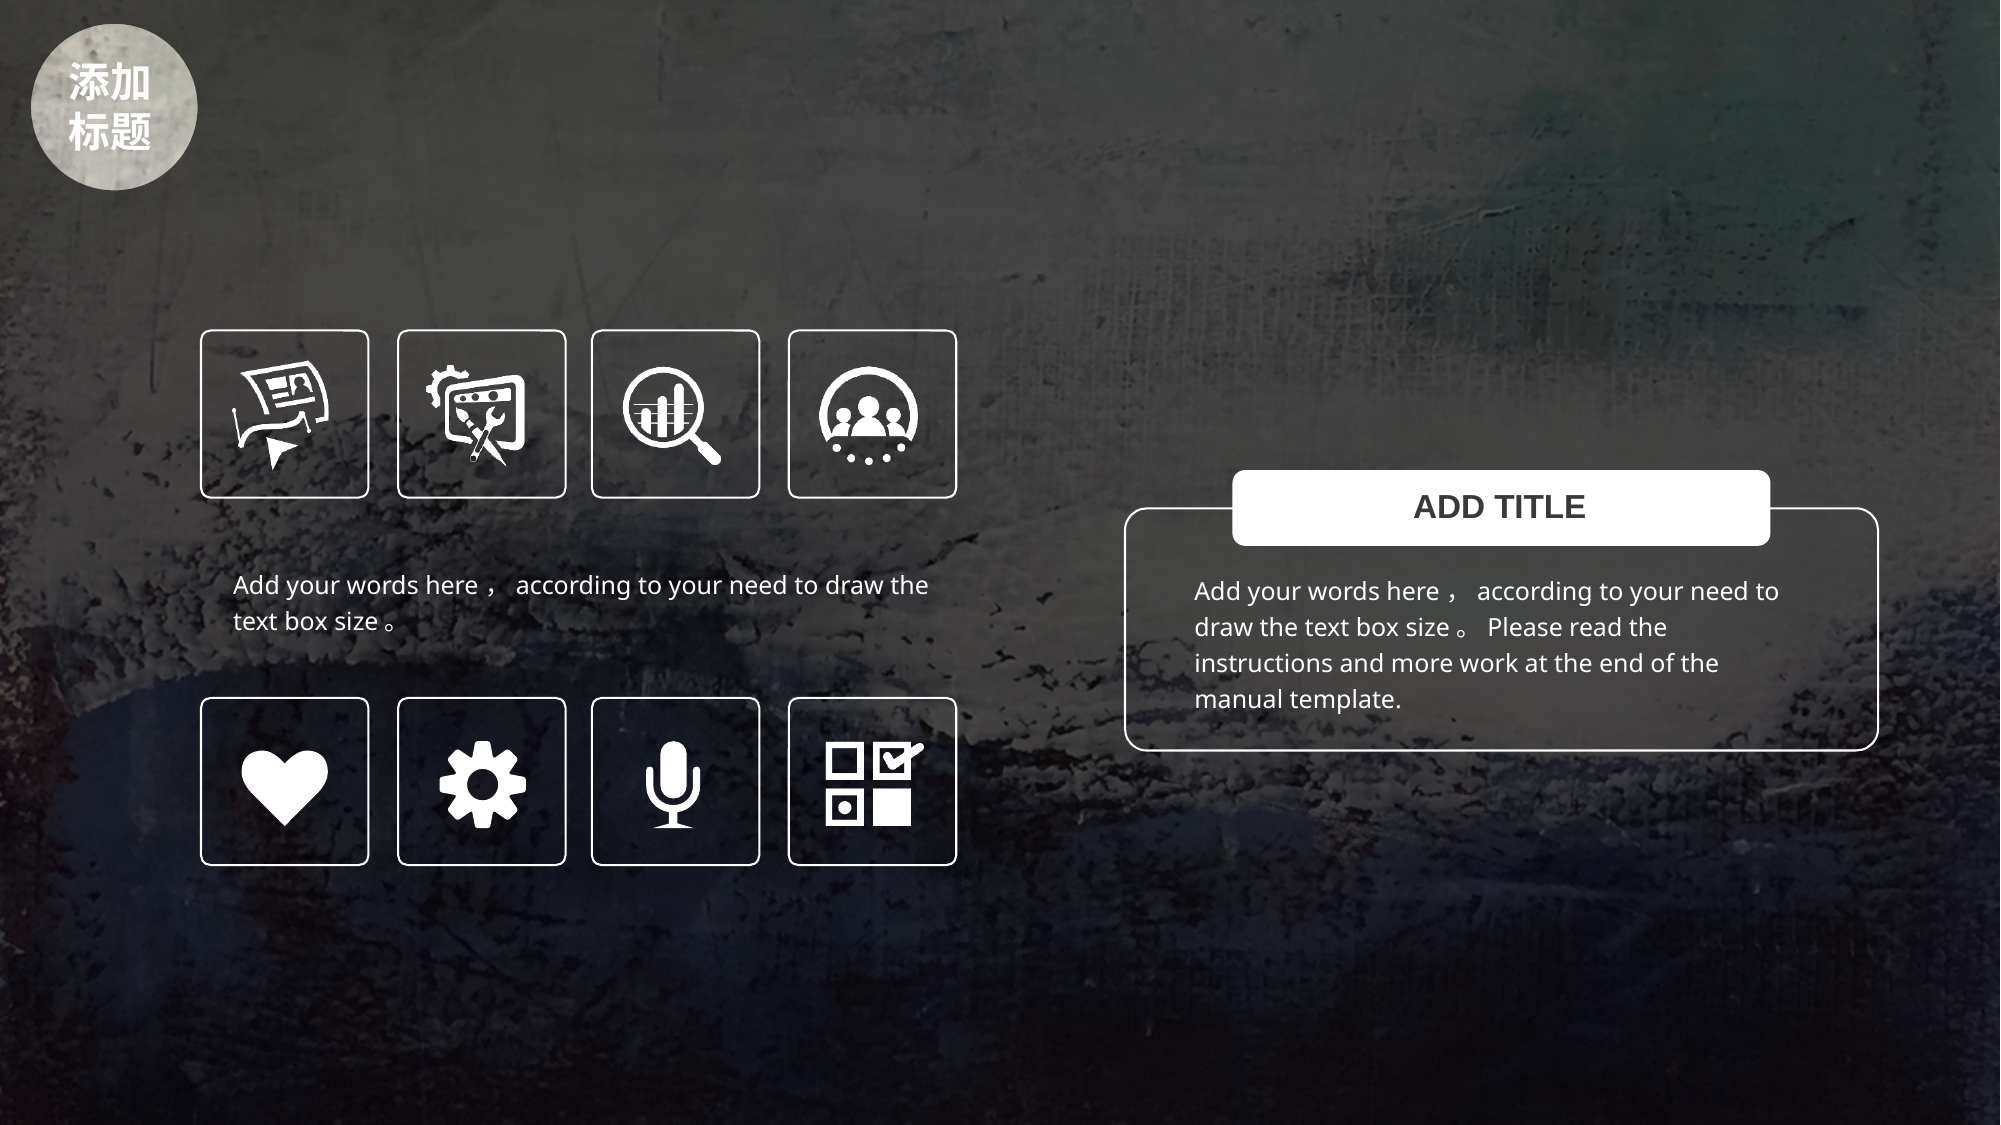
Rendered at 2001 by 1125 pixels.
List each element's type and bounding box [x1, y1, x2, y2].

text_box [646, 741, 701, 829]
picture [0, 0, 2000, 1125]
